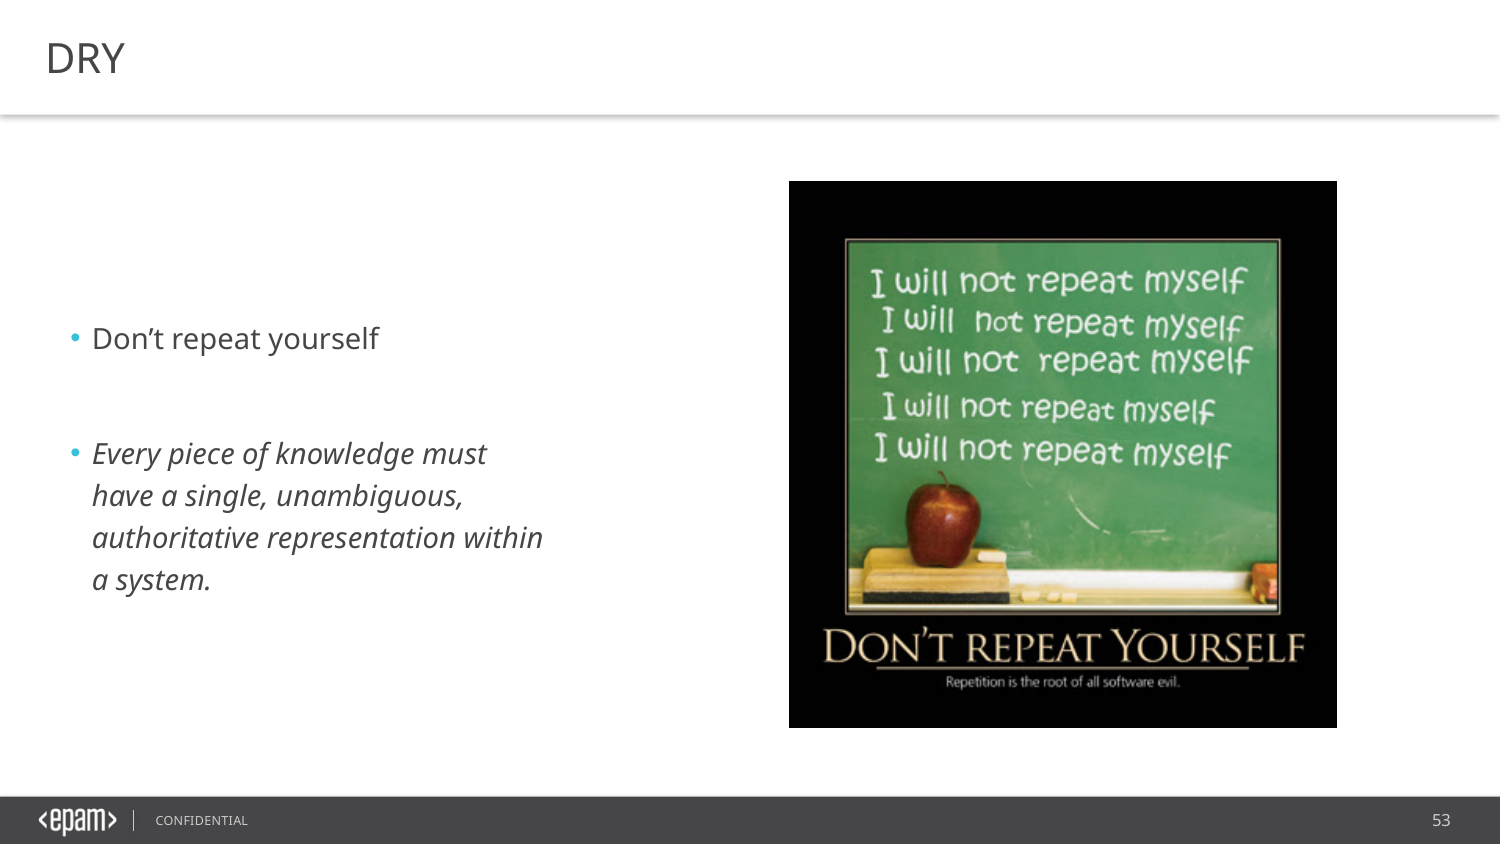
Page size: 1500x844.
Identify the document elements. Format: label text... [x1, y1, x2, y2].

picture [789, 180, 1337, 729]
picture [38, 808, 117, 837]
list Don’t repeat yourself Every piece of knowledge must have a single, unambiguous, authoritative representation within a system. [59, 177, 563, 733]
list DRY [0, 0, 1500, 115]
